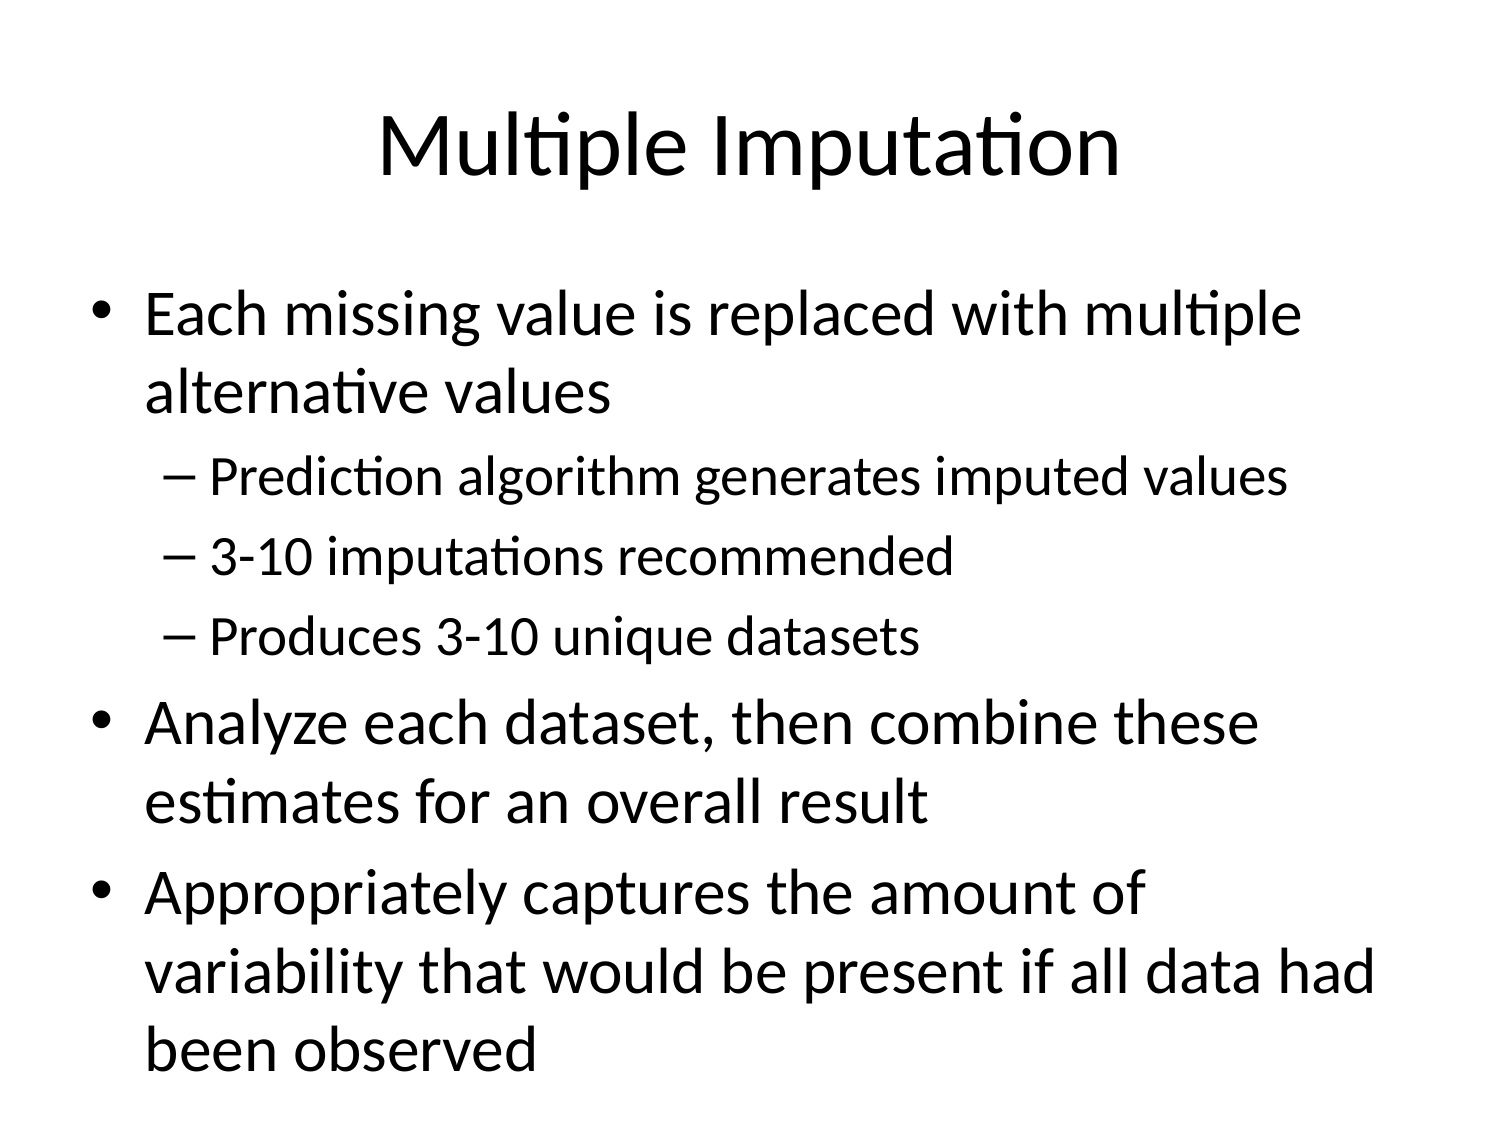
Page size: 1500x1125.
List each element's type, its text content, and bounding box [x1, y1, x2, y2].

list Each missing value is replaced with multiple alternative values Prediction algorithm generates imputed values 3-10 imputations recommended Produces 3-10 unique datasets Analyze each dataset, then combine these estimates for an overall result Appropriately captures the amount of variability that would be present if all data had been observed [75, 262, 1425, 1098]
title Multiple Imputation [75, 45, 1425, 233]
